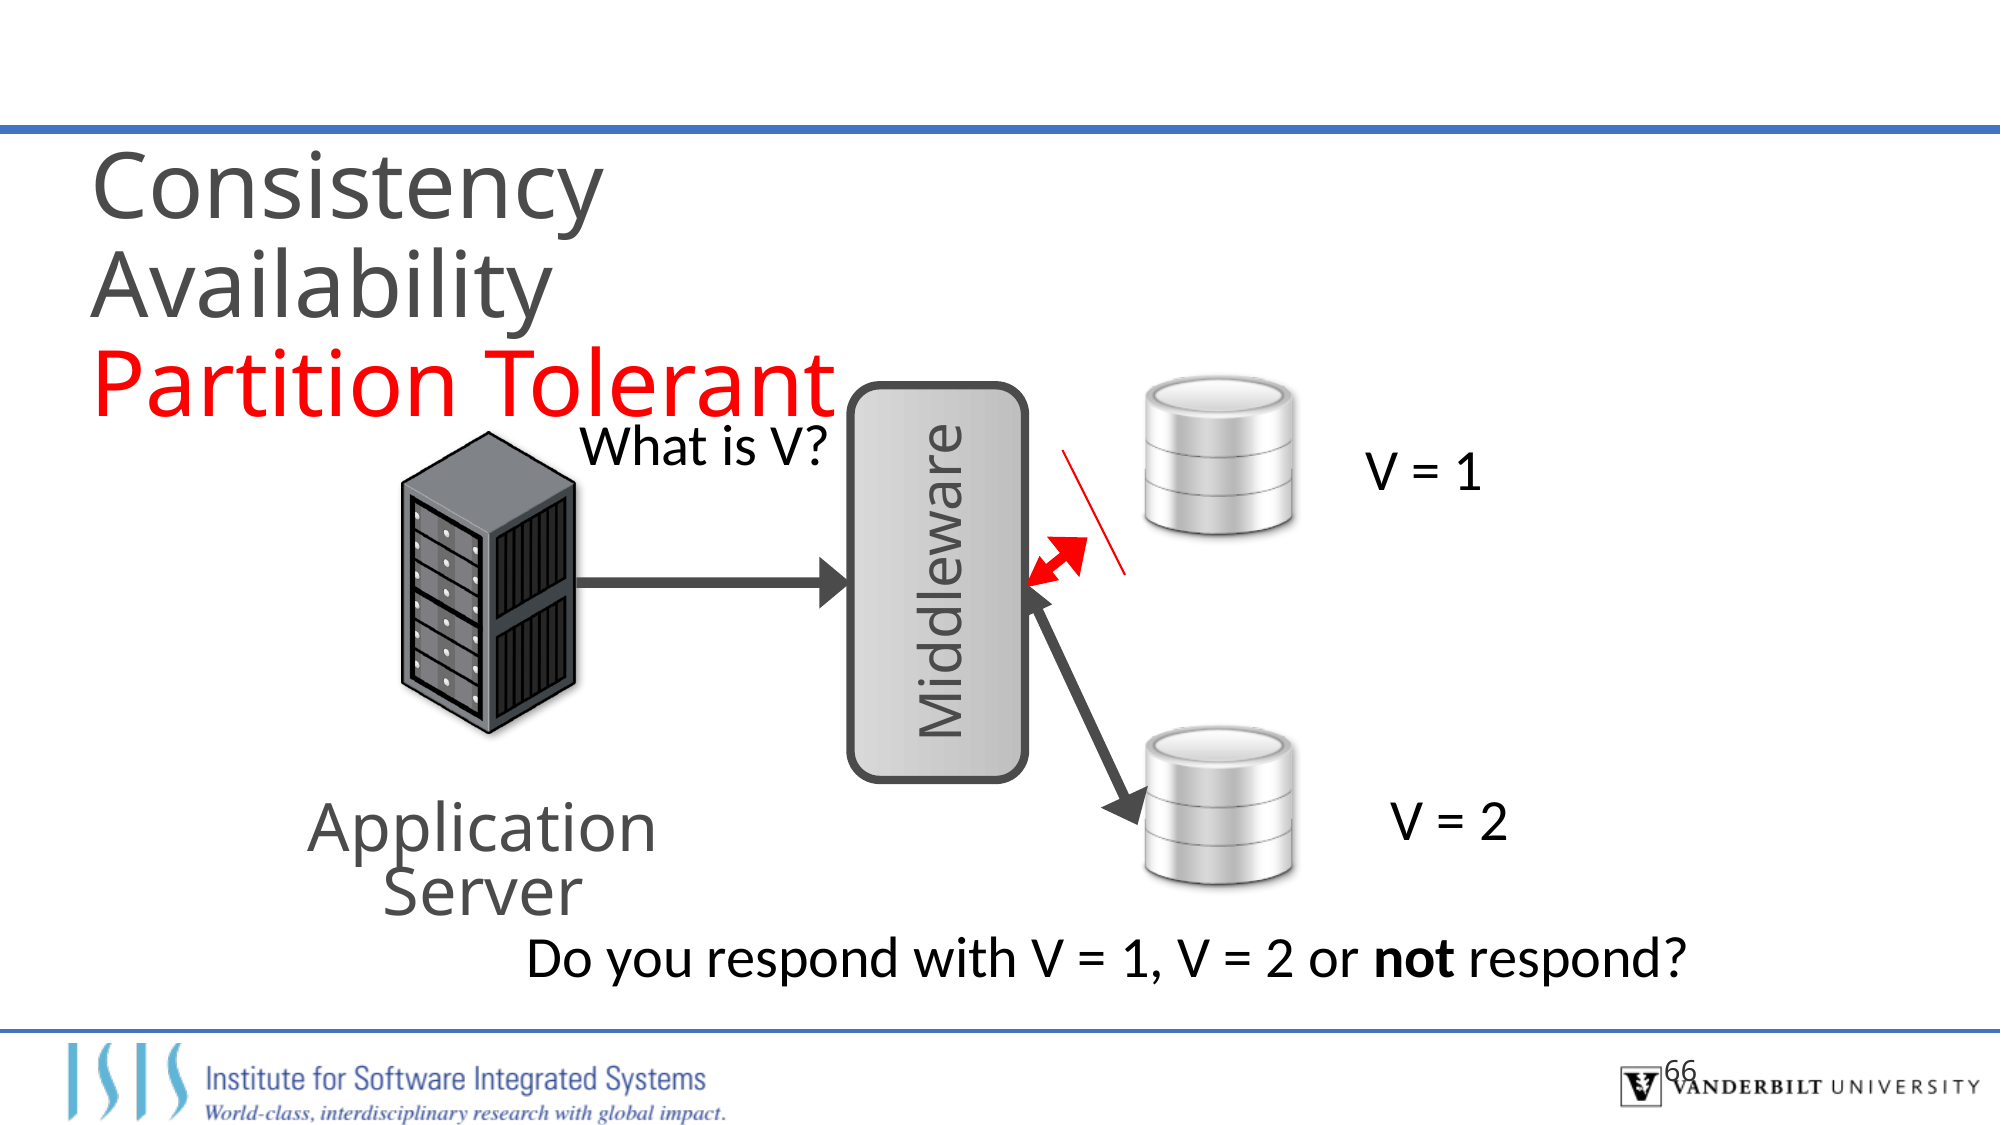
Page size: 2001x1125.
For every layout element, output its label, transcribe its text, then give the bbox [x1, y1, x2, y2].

text_box Application Server [292, 793, 675, 936]
text_box Do you respond with V = 1, V = 2 or not respond? [512, 911, 1705, 996]
text_box V = 2 [1375, 774, 1524, 860]
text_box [1062, 449, 1125, 575]
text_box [1024, 537, 1088, 582]
picture [401, 431, 577, 734]
text_box Middleware [849, 444, 1027, 782]
picture [1124, 374, 1311, 538]
text_box V = 1 [1350, 444, 1499, 510]
picture [1124, 724, 1311, 888]
text_box Consistency Availability Partition Tolerant [75, 131, 1713, 444]
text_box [1024, 582, 1138, 825]
text_box What is V? [577, 444, 846, 485]
text_box 66 [1362, 1042, 1713, 1103]
